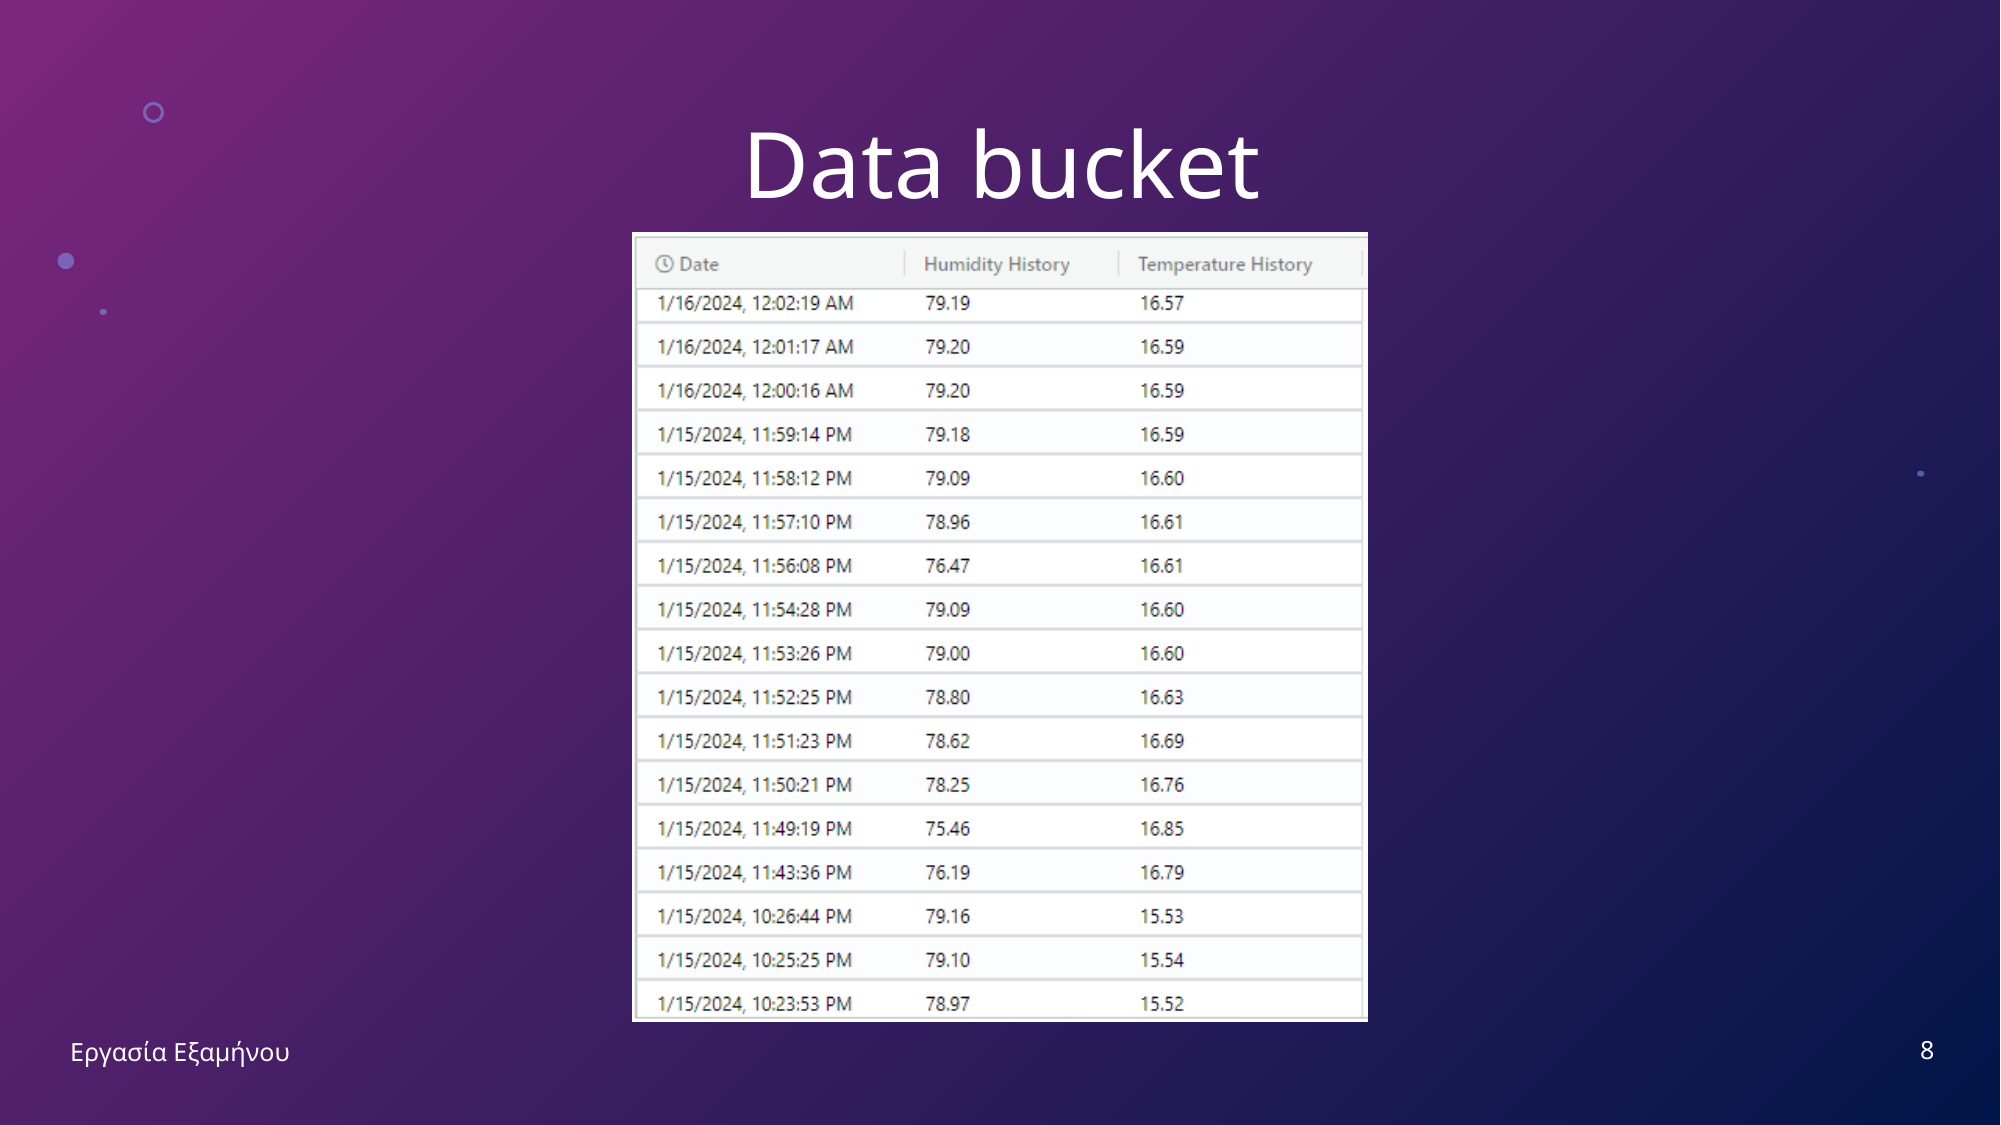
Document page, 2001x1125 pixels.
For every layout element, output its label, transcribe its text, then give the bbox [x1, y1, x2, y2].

footer Εργασία Εξαμήνου [55, 1023, 731, 1084]
slide_number 8 [1499, 1021, 1950, 1082]
picture [631, 232, 1368, 1022]
title Data bucket [139, 59, 1865, 278]
